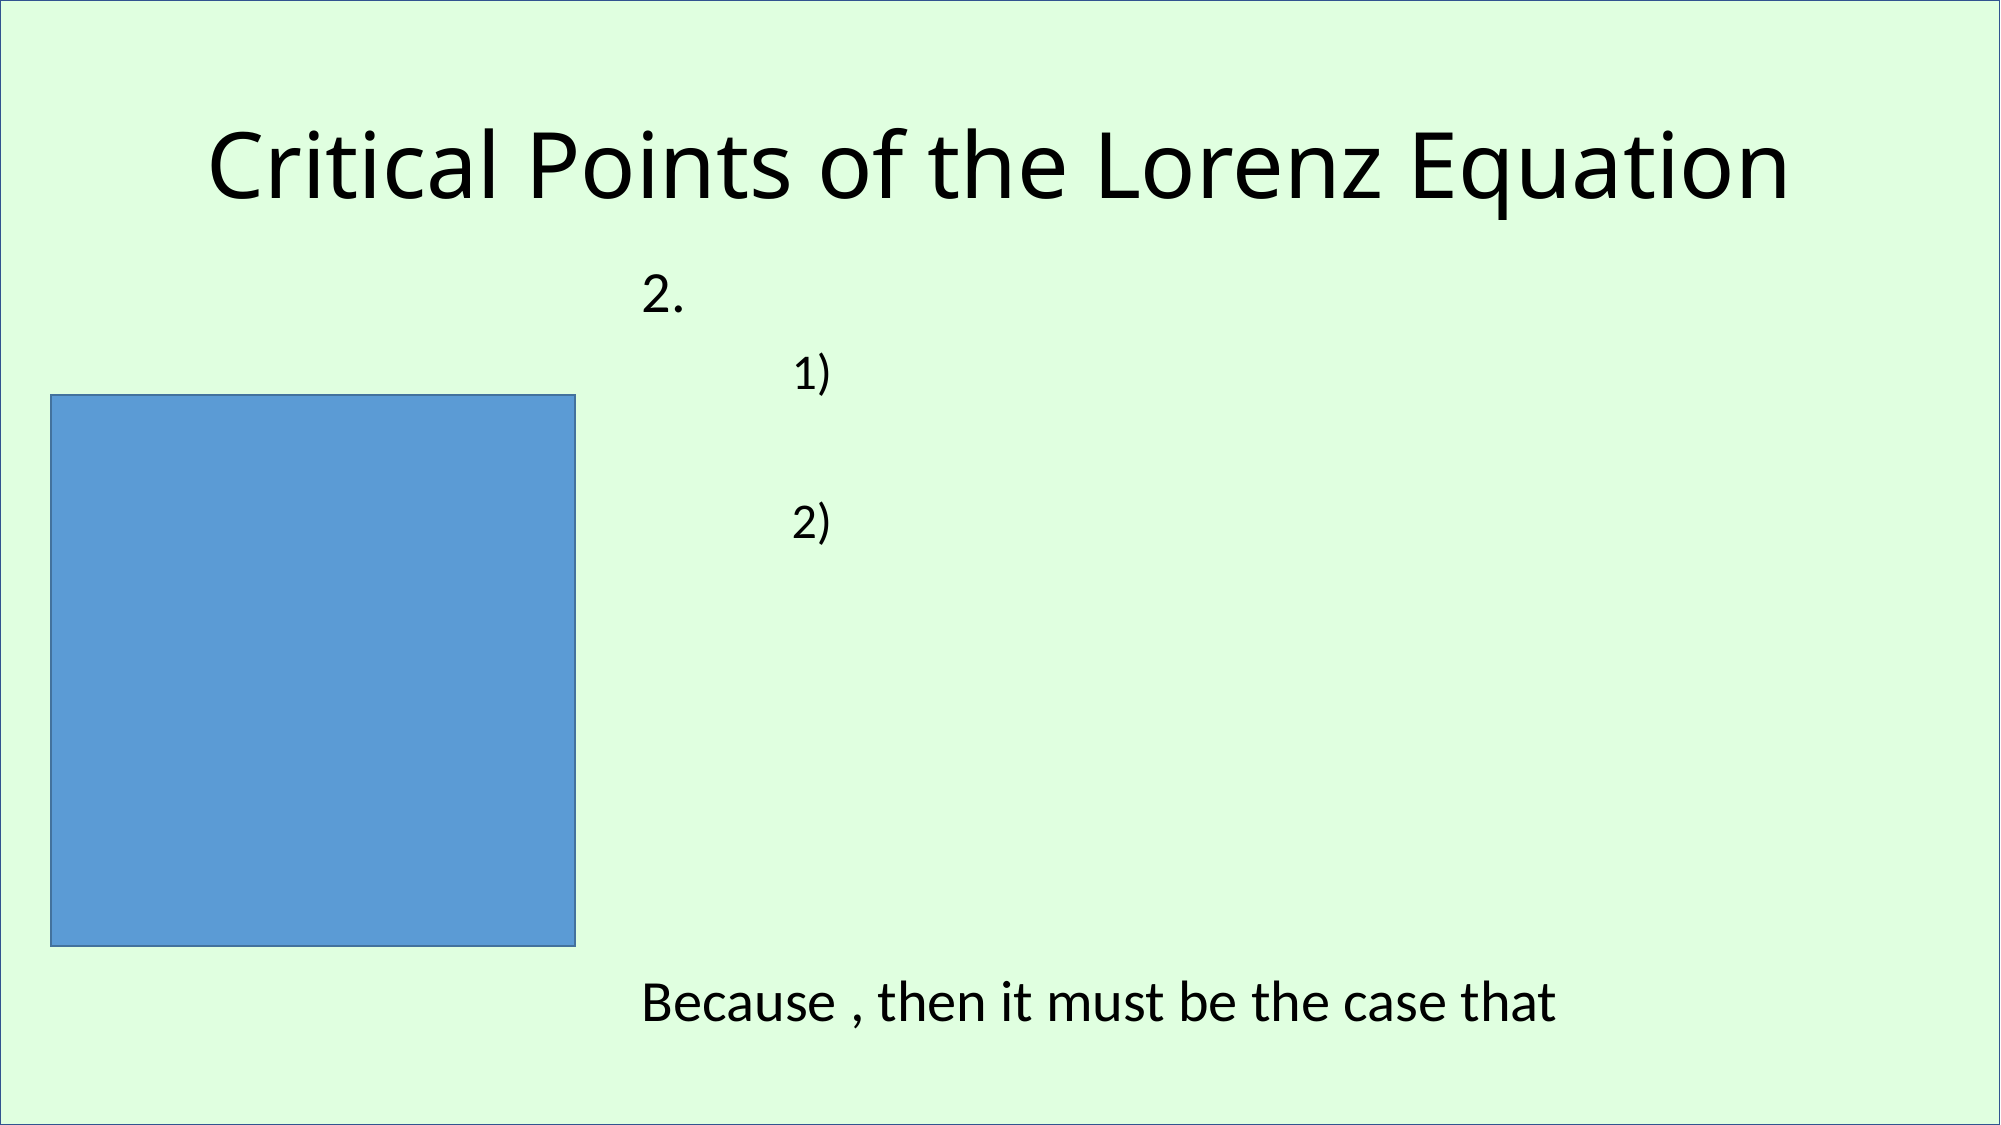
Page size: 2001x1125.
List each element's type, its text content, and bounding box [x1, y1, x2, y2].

title Critical Points of the Lorenz Equation [137, 59, 1863, 278]
text_box [0, 0, 2000, 1125]
